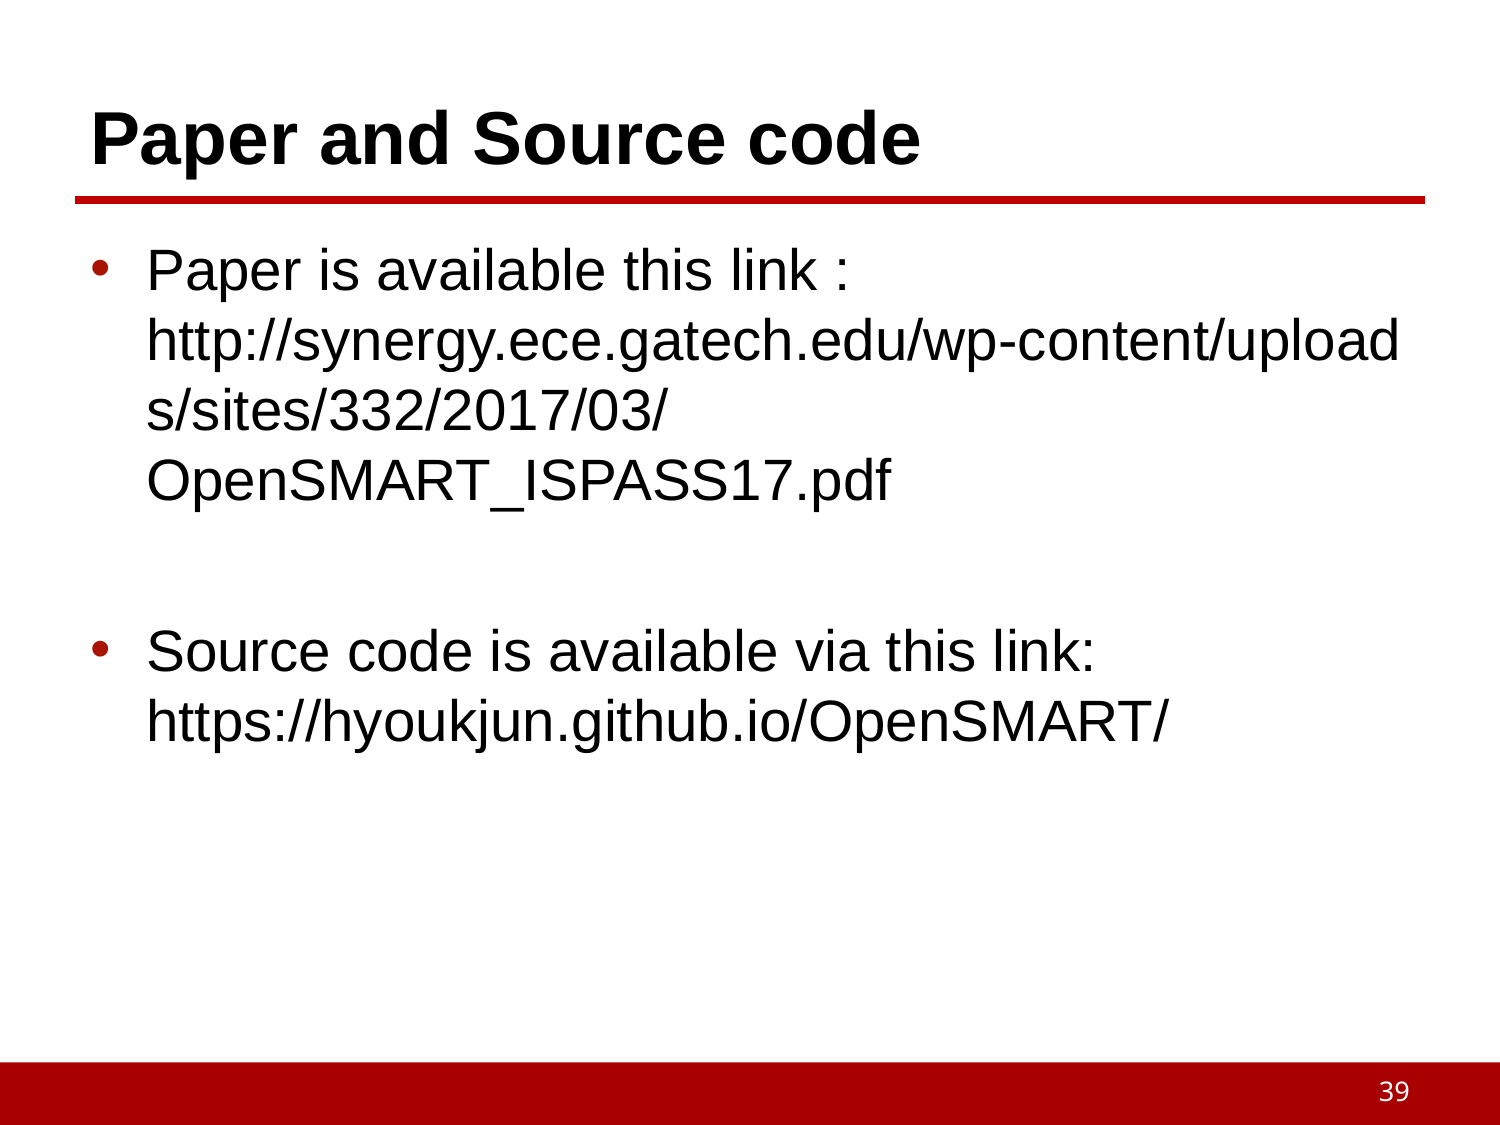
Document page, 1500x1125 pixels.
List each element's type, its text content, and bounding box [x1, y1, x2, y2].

title Paper and Source code [75, 75, 1425, 188]
list Paper is available this link : http://synergy.ece.gatech.edu/wp-content/uploads/sites/332/2017/03/OpenSMART_ISPASS17.pdf Source code is available via this link: https://hyoukjun.github.io/OpenSMART/ [75, 224, 1425, 1005]
slide_number 39 [1212, 1062, 1425, 1123]
